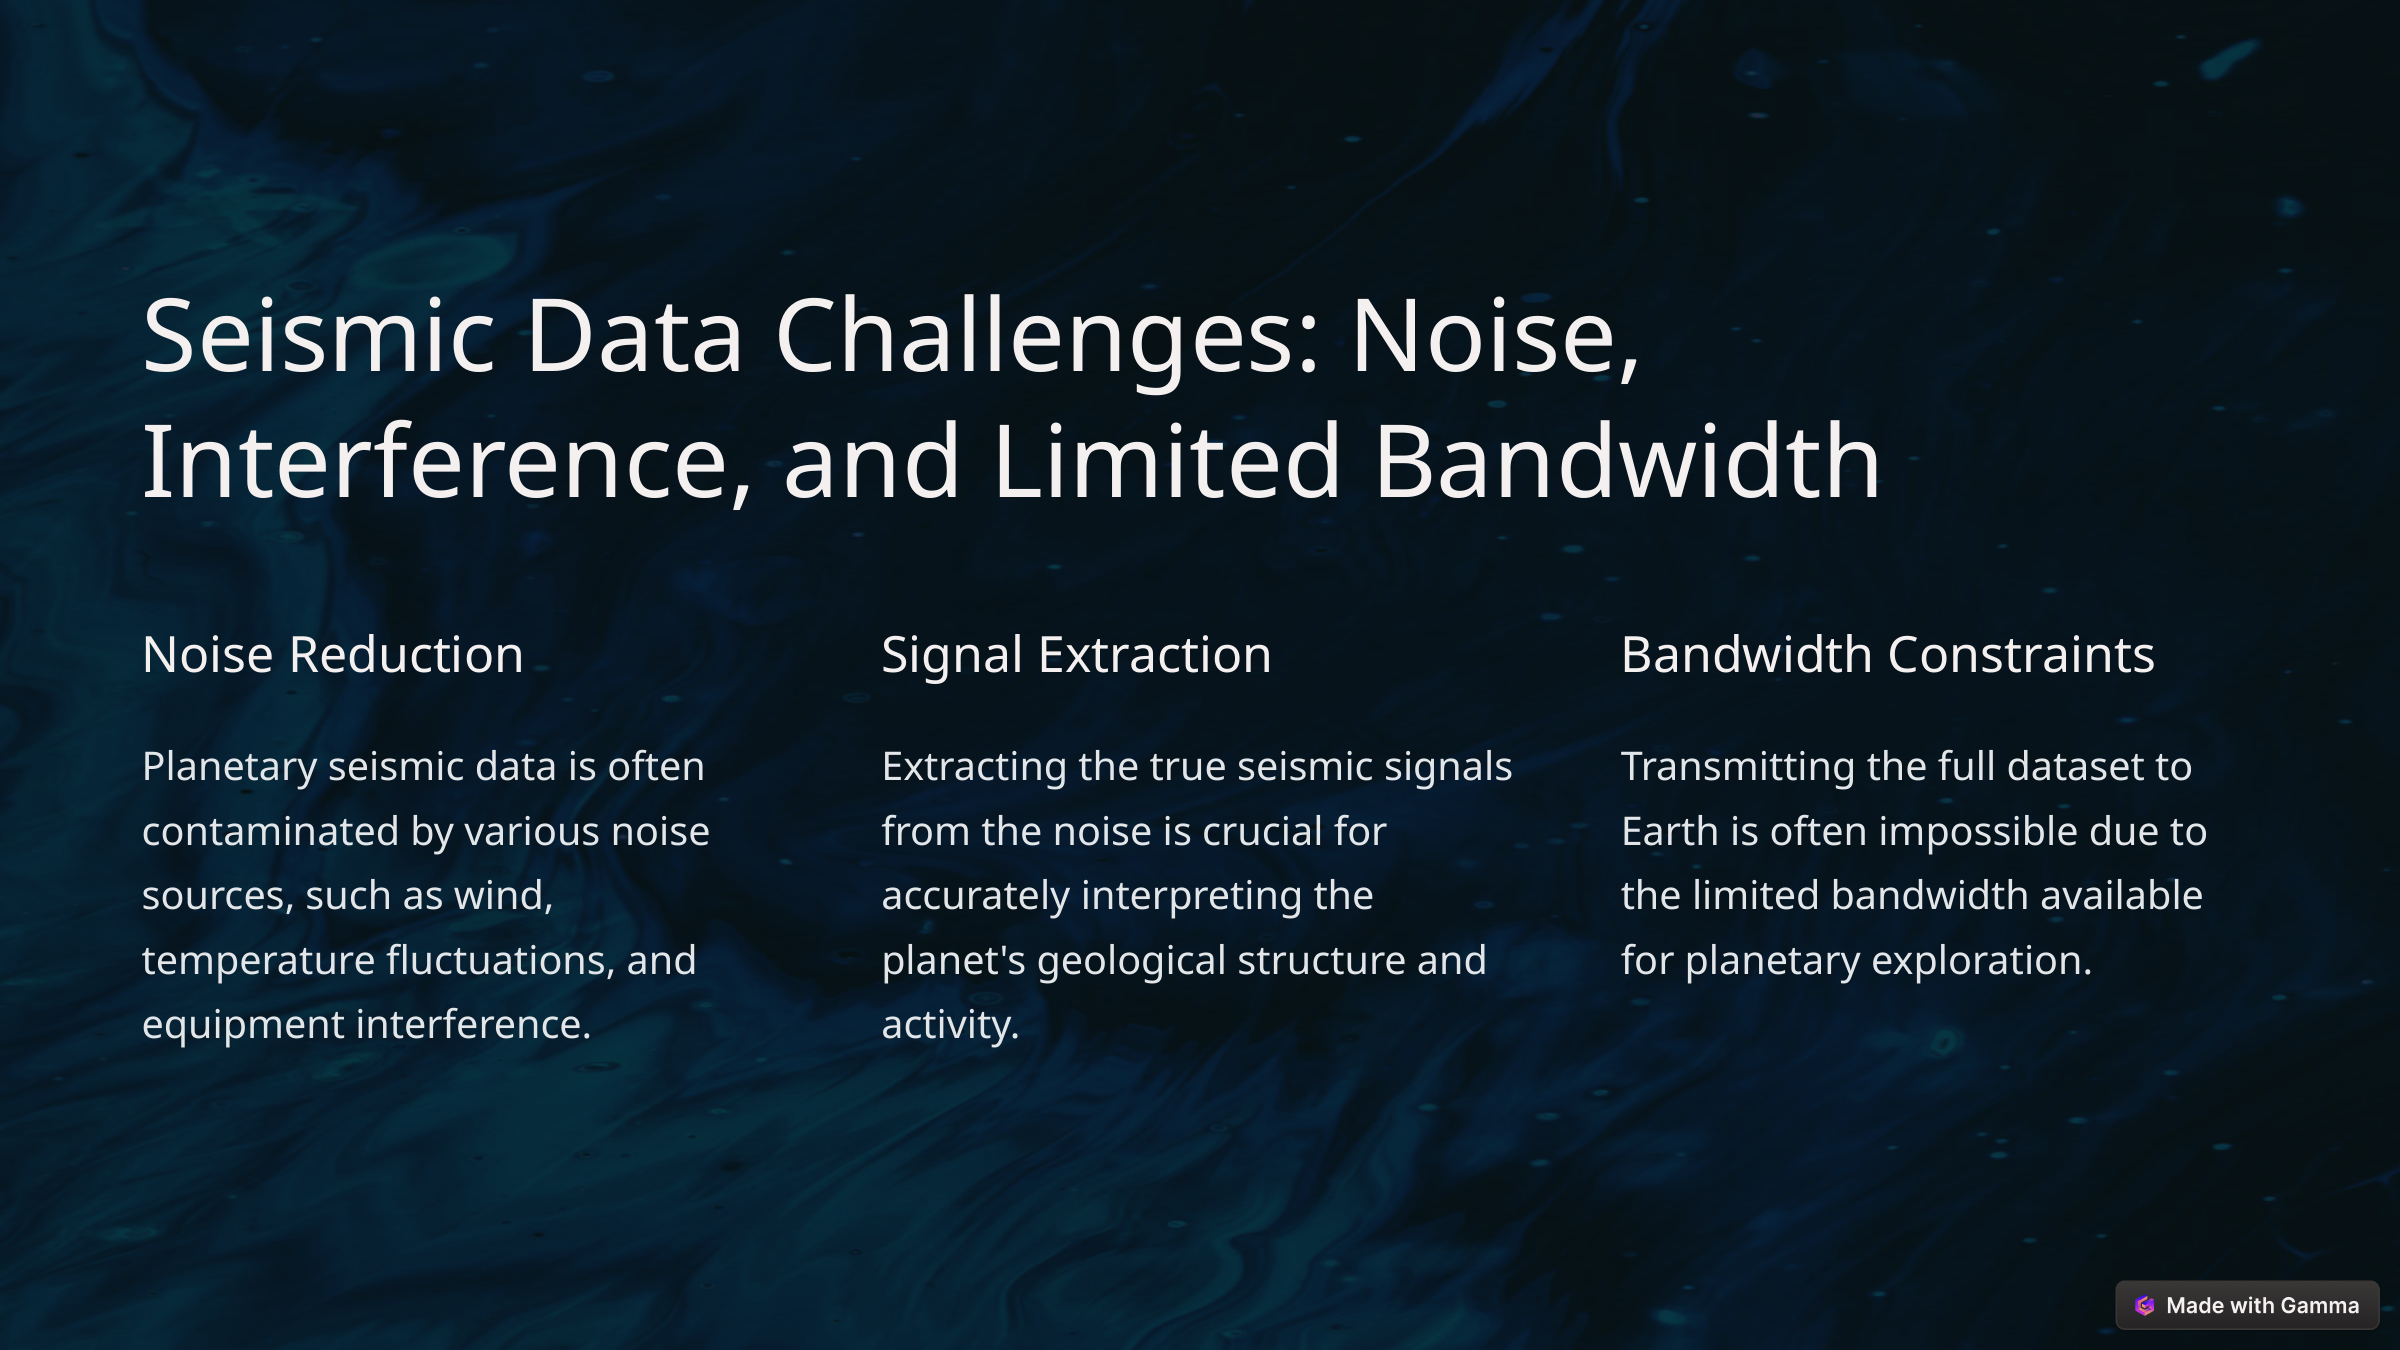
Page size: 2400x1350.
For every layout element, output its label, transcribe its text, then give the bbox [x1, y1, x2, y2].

text_box Bandwidth Constraints [1620, 620, 2198, 684]
text_box Extracting the true seismic signals from the noise is crucial for accurately interpreting the planet's geological structure and activity. [881, 723, 1521, 1048]
text_box Noise Reduction [141, 620, 648, 684]
text_box Signal Extraction [881, 620, 1388, 684]
picture [0, 0, 2400, 1350]
text_box Transmitting the full dataset to Earth is often impossible due to the limited bandwidth available for planetary exploration. [1620, 723, 2261, 983]
text_box Planetary seismic data is often contaminated by various noise sources, such as wind, temperature fluctuations, and equipment interference. [141, 723, 782, 1048]
text_box Seismic Data Challenges: Noise, Interference, and Limited Bandwidth [141, 265, 2259, 519]
